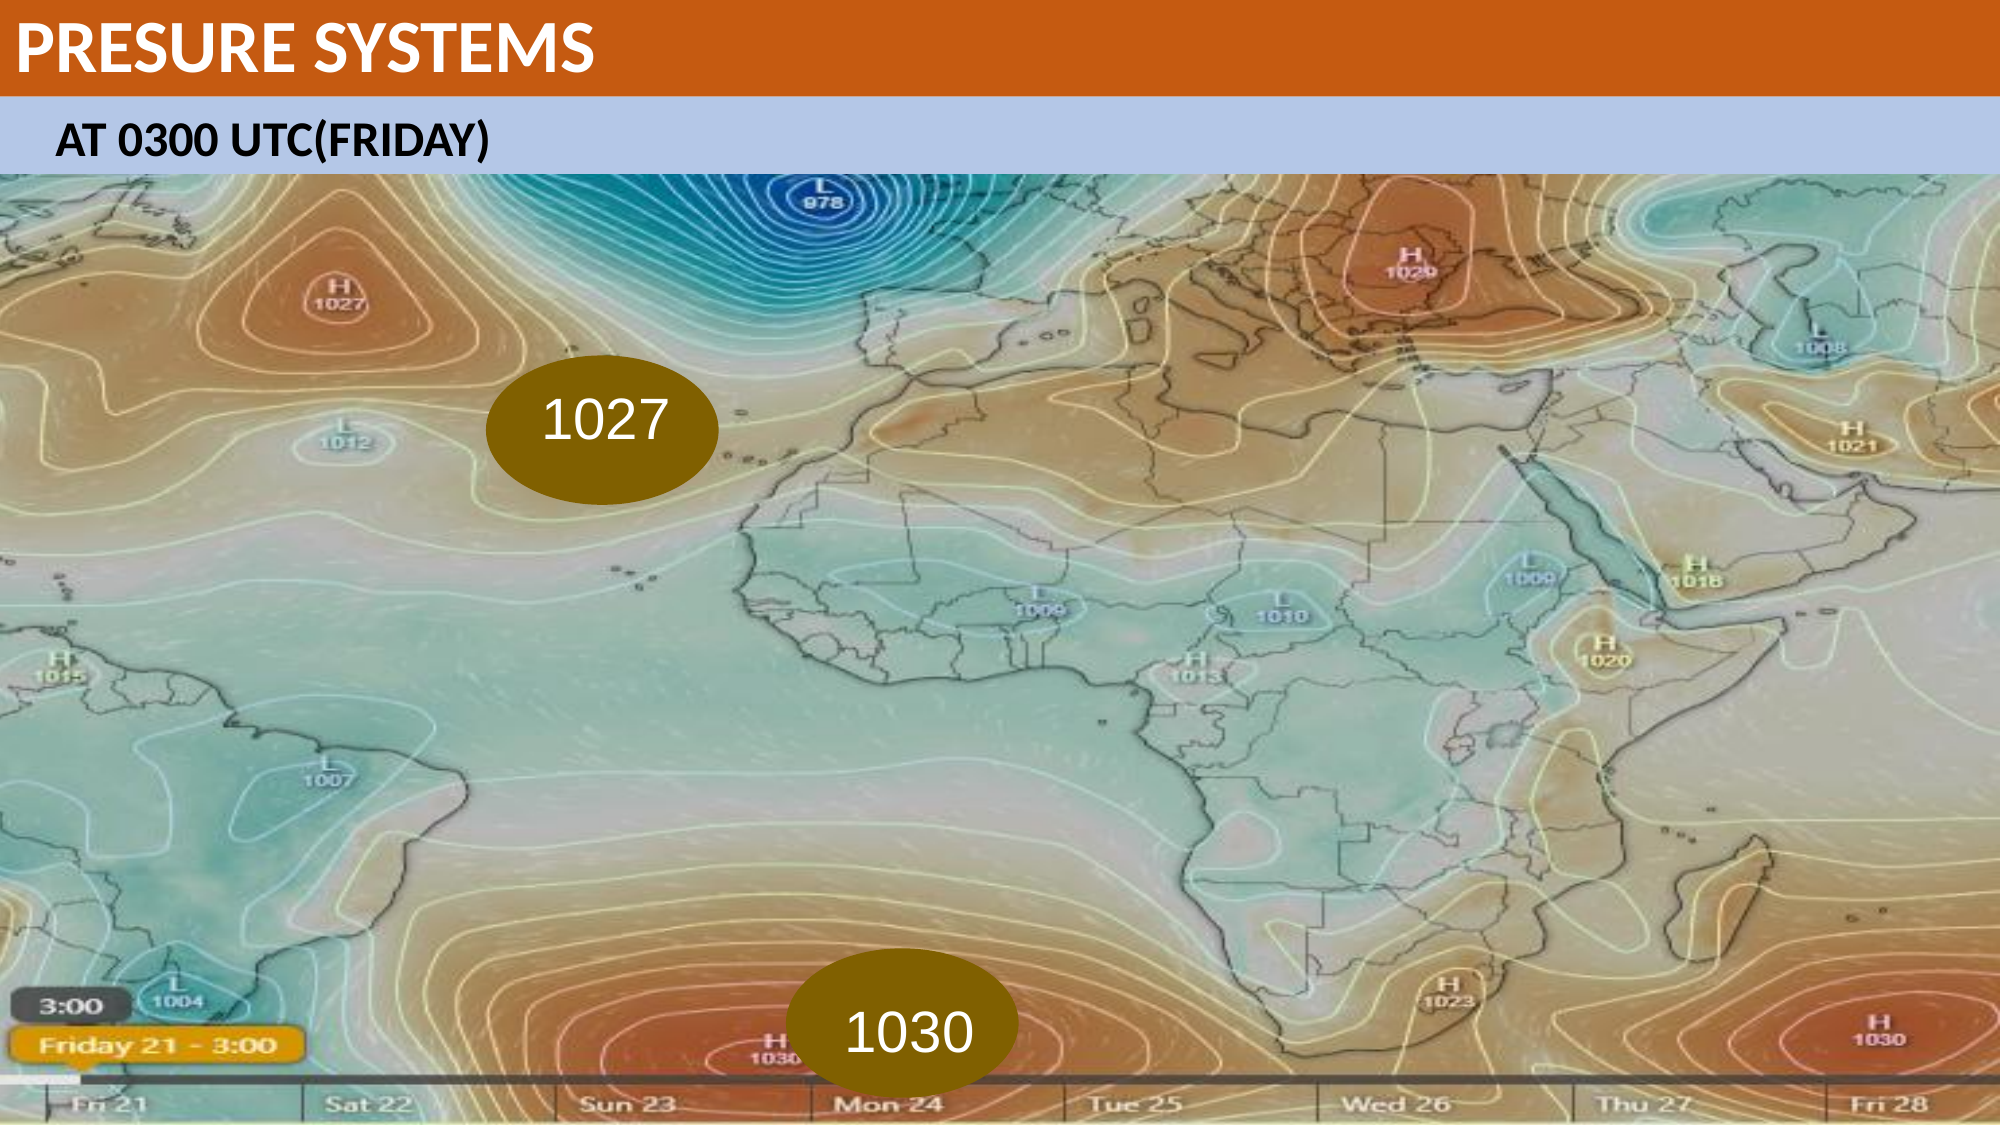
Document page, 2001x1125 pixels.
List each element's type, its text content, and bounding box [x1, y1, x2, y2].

list AT 0300 UTC(FRIDAY) [0, 96, 2000, 173]
picture [0, 174, 2000, 1125]
title PRESURE SYSTEMS [0, 0, 2000, 96]
picture [635, 174, 650, 182]
